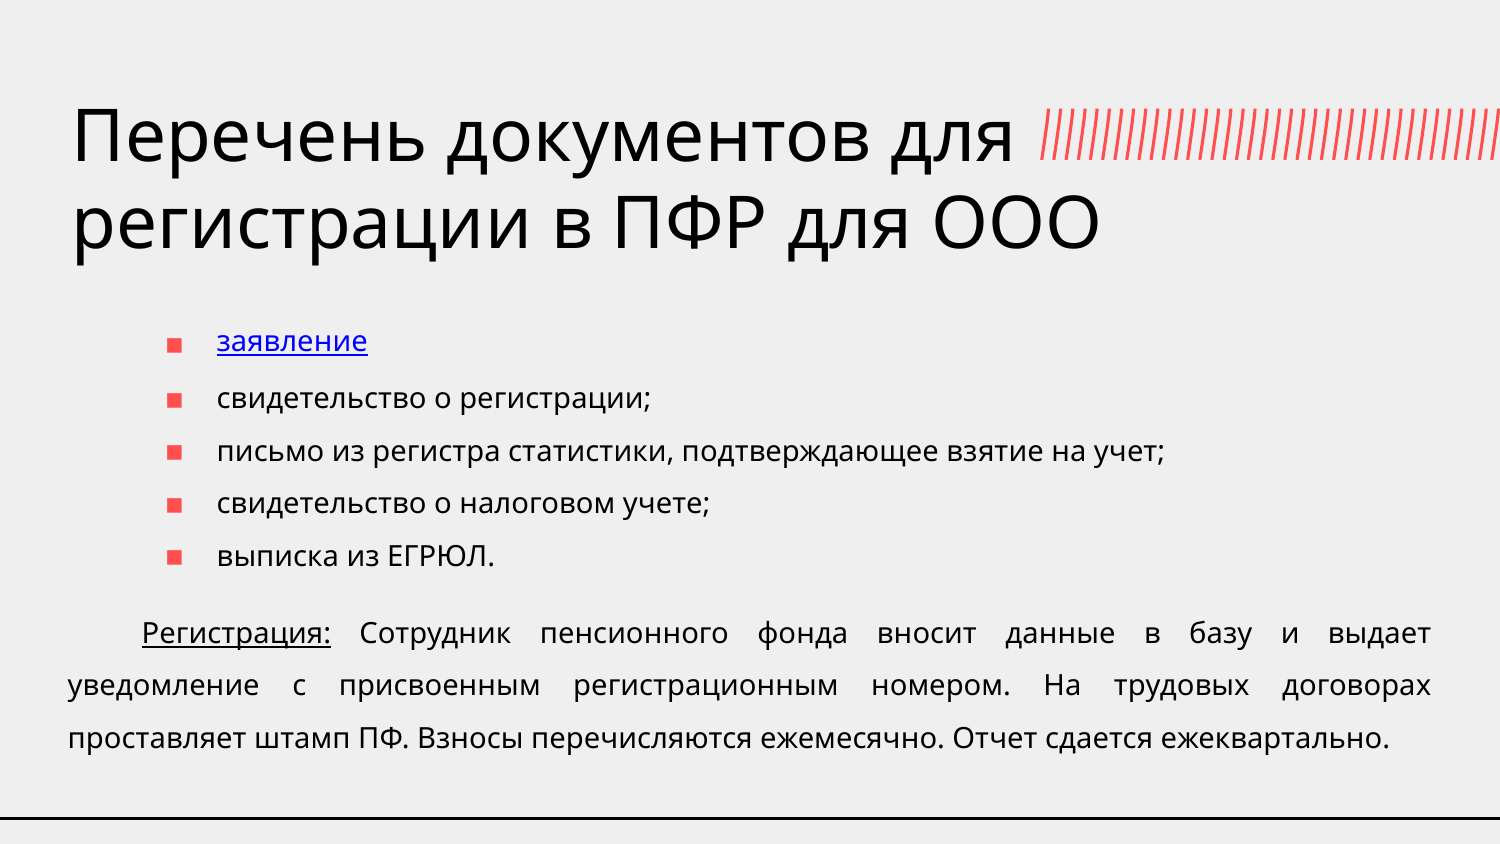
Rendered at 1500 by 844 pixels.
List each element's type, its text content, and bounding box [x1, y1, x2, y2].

subtitle заявление свидетельство о регистрации; письмо из регистра статистики, подтверждающее взятие на учет; свидетельство о налоговом учете; выписка из ЕГРЮЛ. Регистрация: Сотрудник пенсионного фонда вносит данные в базу и выдает уведомление с присвоенным регистрационным номером. На трудовых договорах проставляет штамп ПФ. Взносы перечисляются ежемесячно. Отчет сдается ежеквартально. [52, 287, 1448, 765]
title Перечень документов для регистрации в ПФР для ООО [56, 73, 1321, 168]
